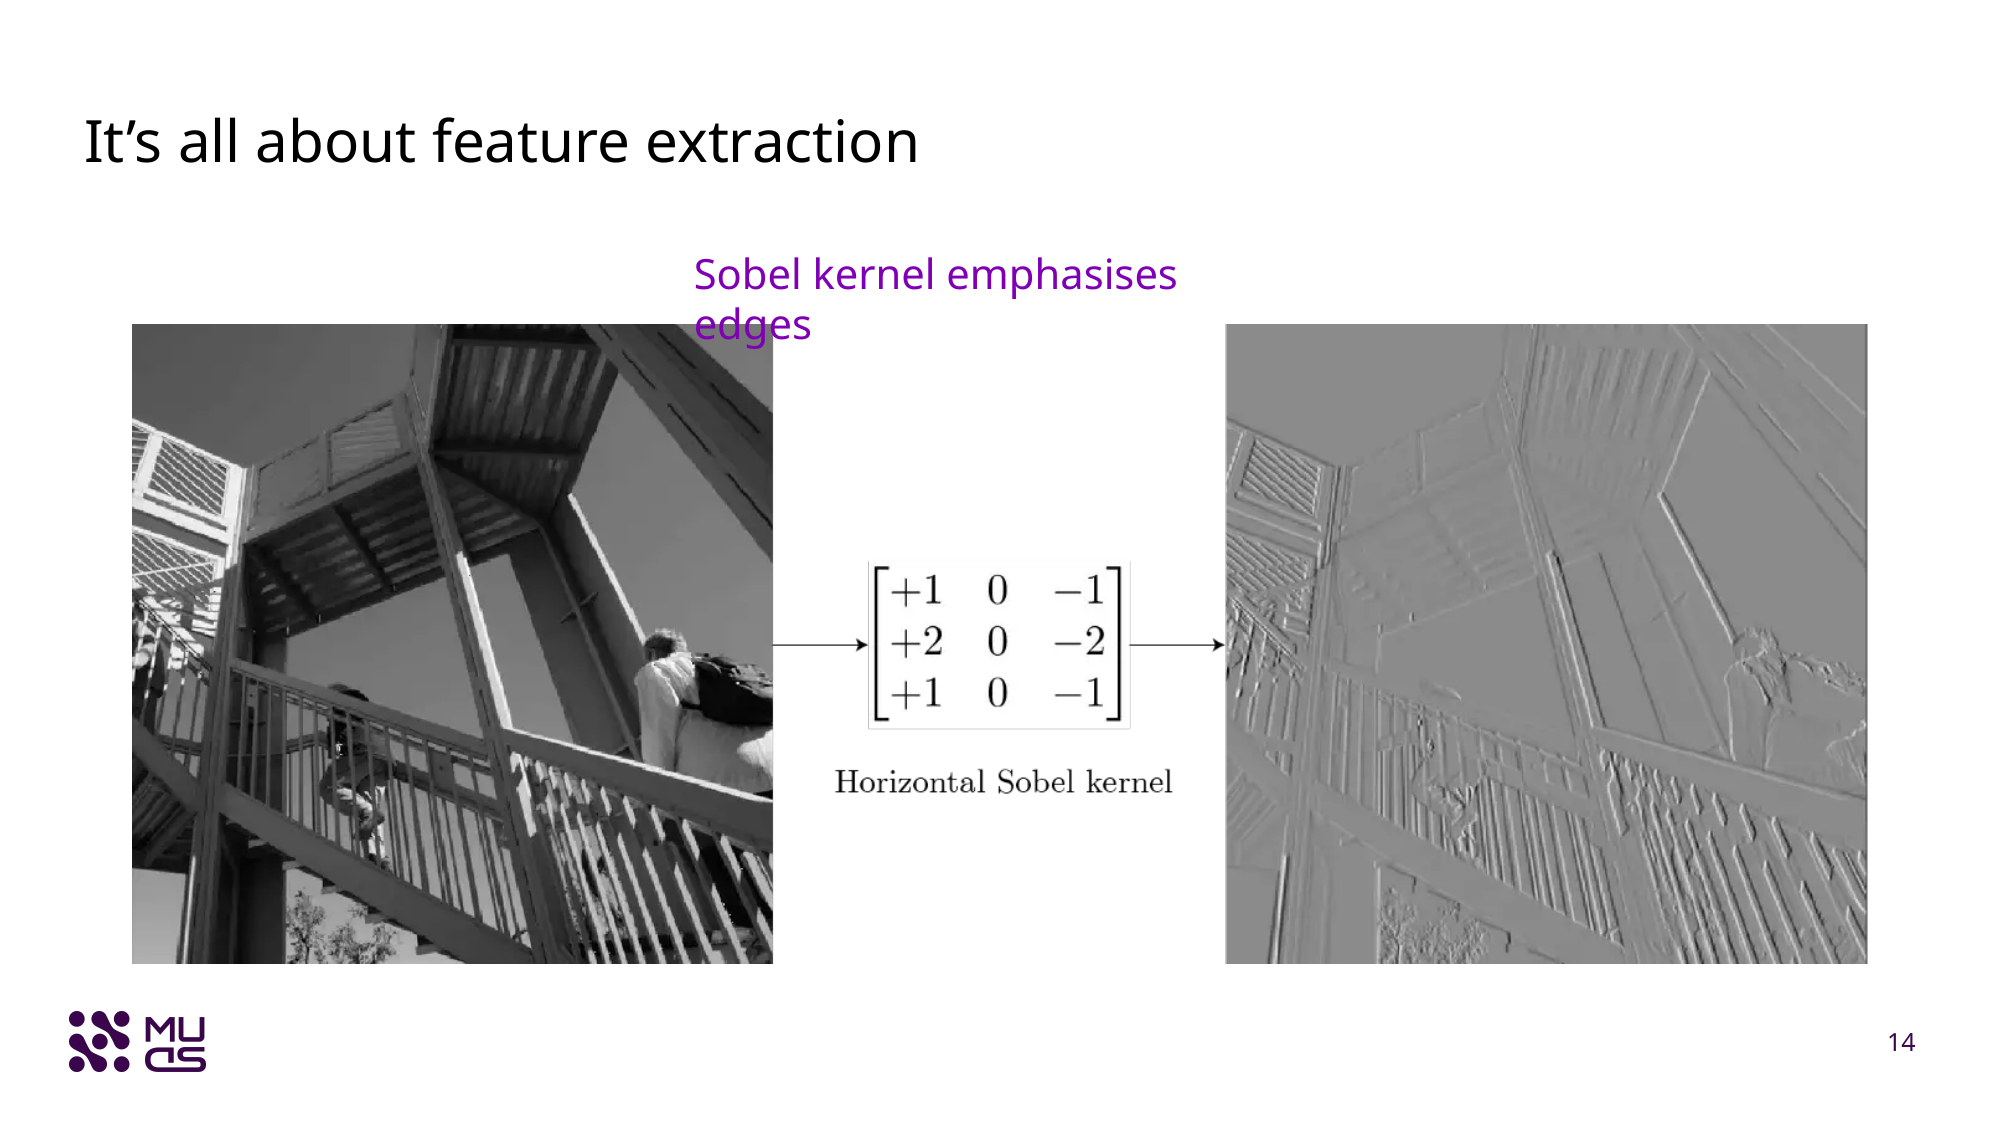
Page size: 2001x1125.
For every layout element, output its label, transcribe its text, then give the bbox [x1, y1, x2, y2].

title It’s all about feature extraction [69, 84, 1931, 204]
slide_number ‹#› [1862, 1013, 1931, 1074]
picture [131, 324, 1869, 964]
picture [69, 1011, 206, 1072]
text_box Sobel kernel emphasises edges [678, 233, 1322, 322]
